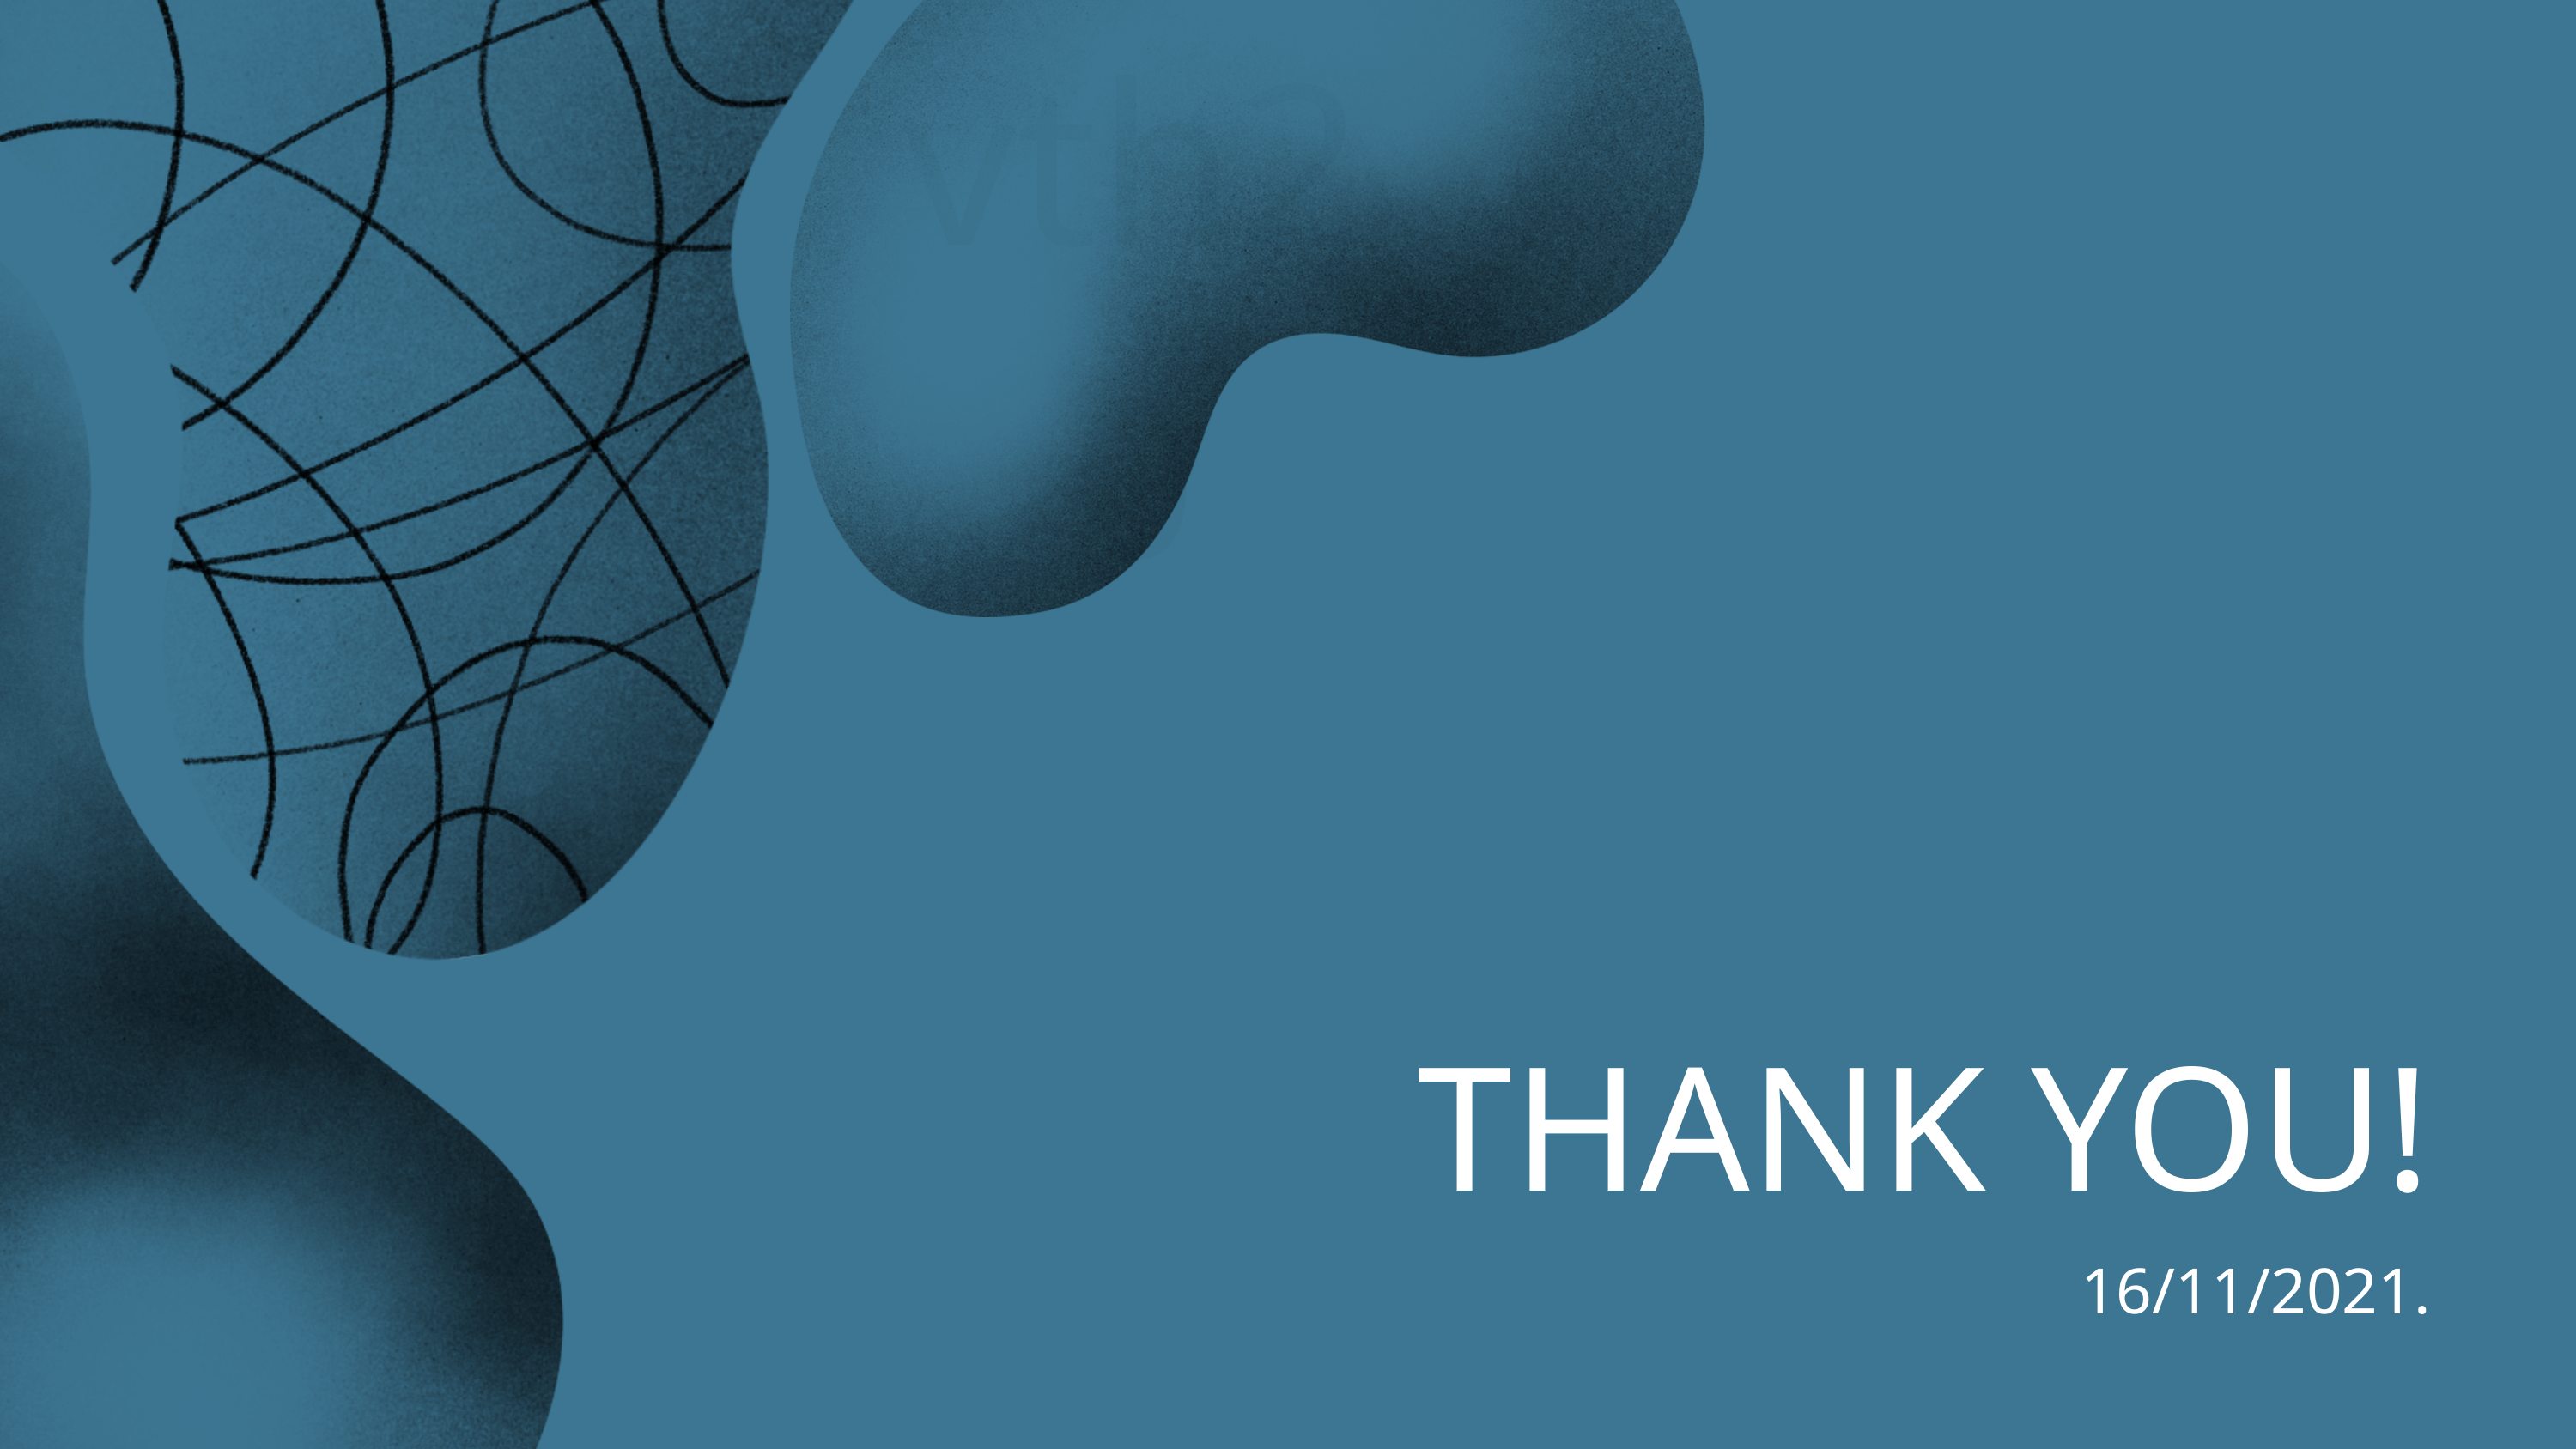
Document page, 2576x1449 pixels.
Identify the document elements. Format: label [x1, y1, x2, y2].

picture [0, 0, 1705, 1449]
text_box [878, 1020, 2432, 1324]
